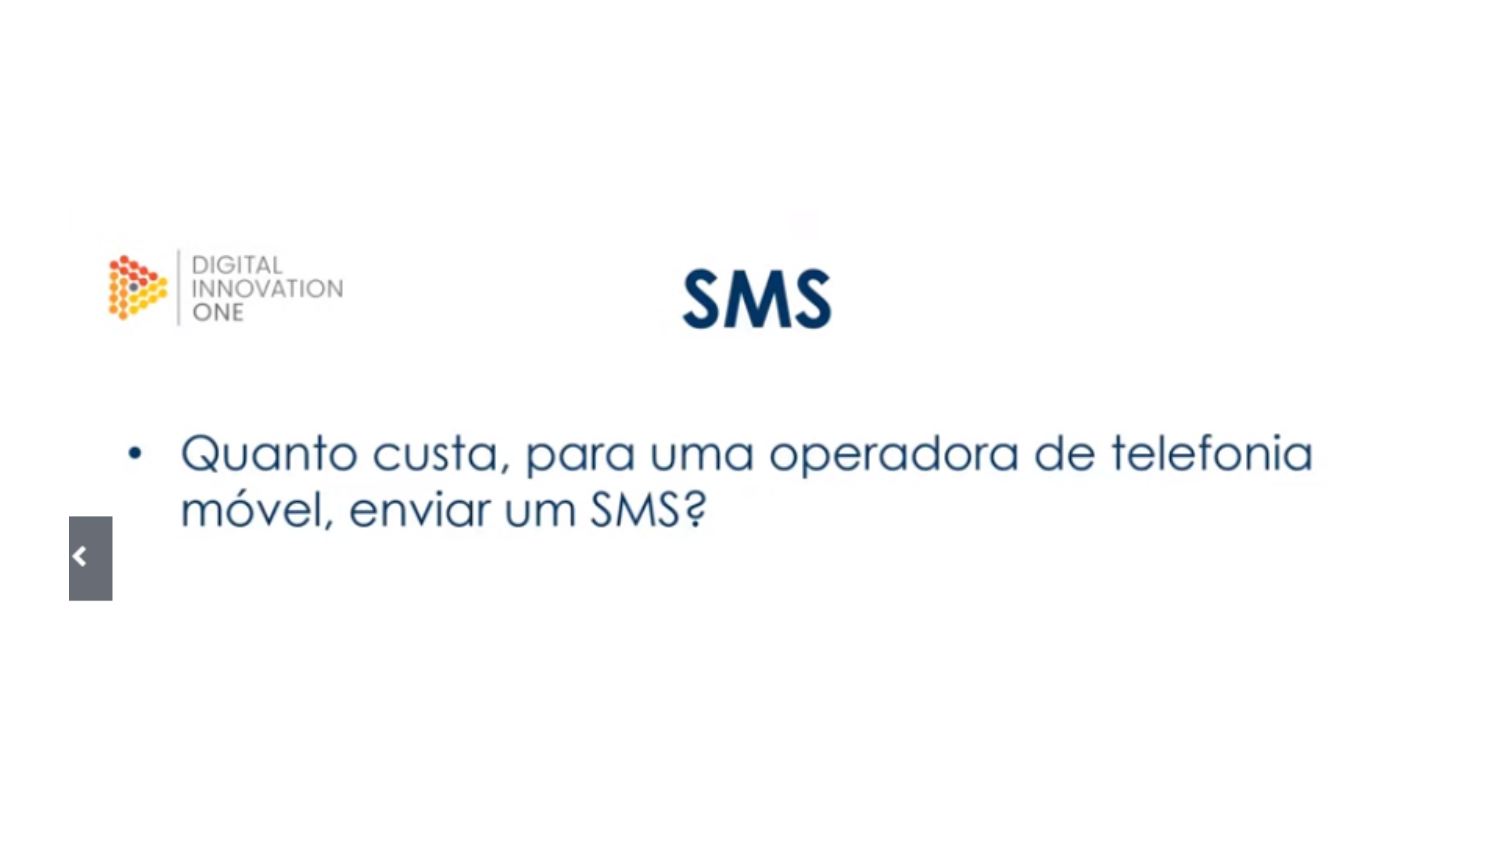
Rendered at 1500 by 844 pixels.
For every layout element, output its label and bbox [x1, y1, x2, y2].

picture [69, 210, 1353, 685]
